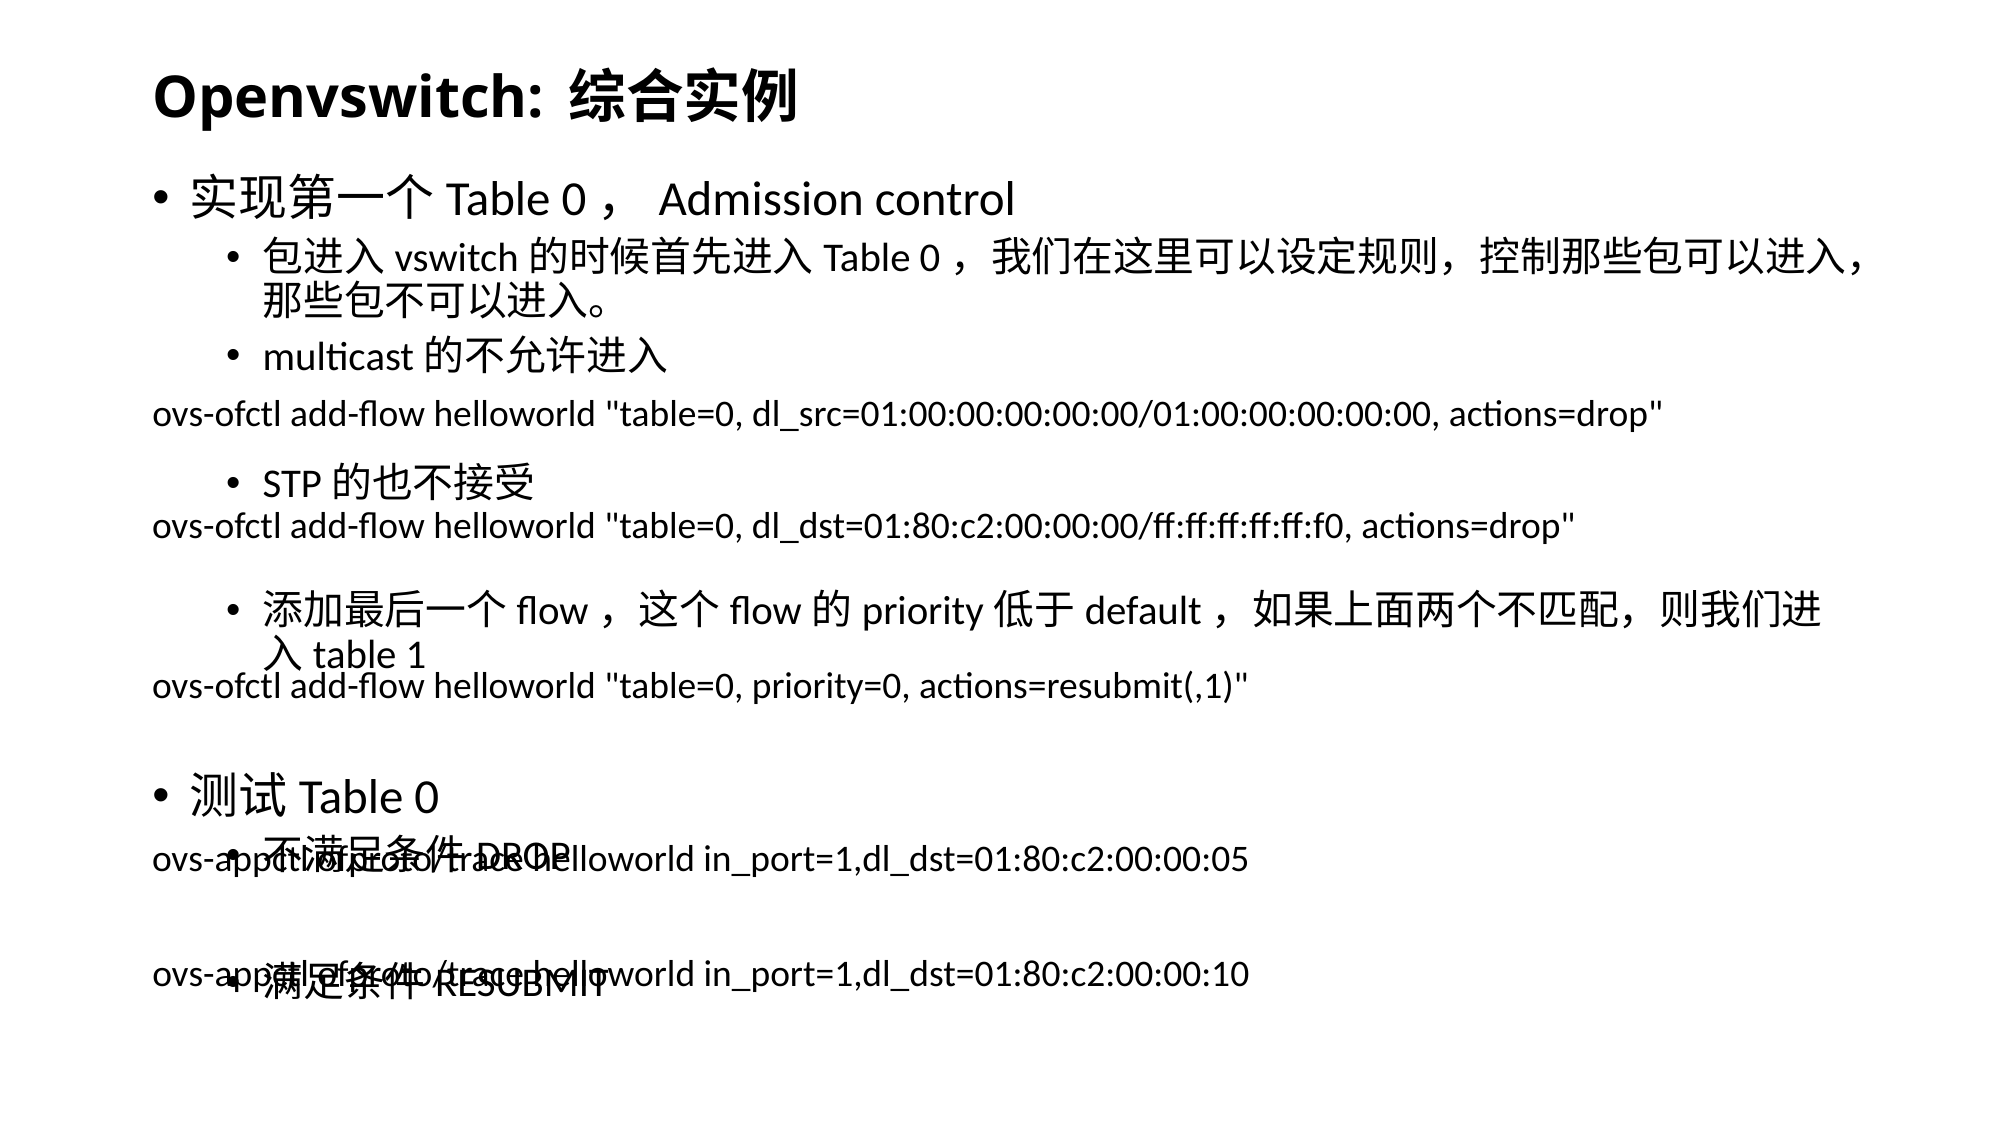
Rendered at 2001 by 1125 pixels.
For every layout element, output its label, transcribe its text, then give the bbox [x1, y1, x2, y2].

text_box ovs-appctl ofproto/trace helloworld in_port=1,dl_dst=01:80:c2:00:00:10 [137, 941, 1452, 1002]
text_box ovs-ofctl add-flow helloworld "table=0, dl_src=01:00:00:00:00:00/01:00:00:00:00:00, actions=drop" [137, 381, 1797, 442]
list 实现第一个Table 0，Admission control 包进入vswitch的时候首先进入Table 0，我们在这里可以设定规则，控制那些包可以进入，那些包不可以进入。 multicast的不允许进入 STP的也不接受 添加最后一个flow，这个flow的priority低于default，如果上面两个不匹配，则我们进入table 1 测试Table 0 不满足条件DROP 满足条件RESUBMIT [137, 165, 1863, 1014]
text_box ovs-appctl ofproto/trace helloworld in_port=1,dl_dst=01:80:c2:00:00:05 [137, 826, 1500, 887]
text_box ovs-ofctl add-flow helloworld "table=0, priority=0, actions=resubmit(,1)" [137, 654, 1713, 714]
title Openvswitch: 综合实例 [137, 59, 1863, 138]
text_box ovs-ofctl add-flow helloworld "table=0, dl_dst=01:80:c2:00:00:00/ff:ff:ff:ff:ff:f0, actions=drop" [137, 493, 1713, 554]
